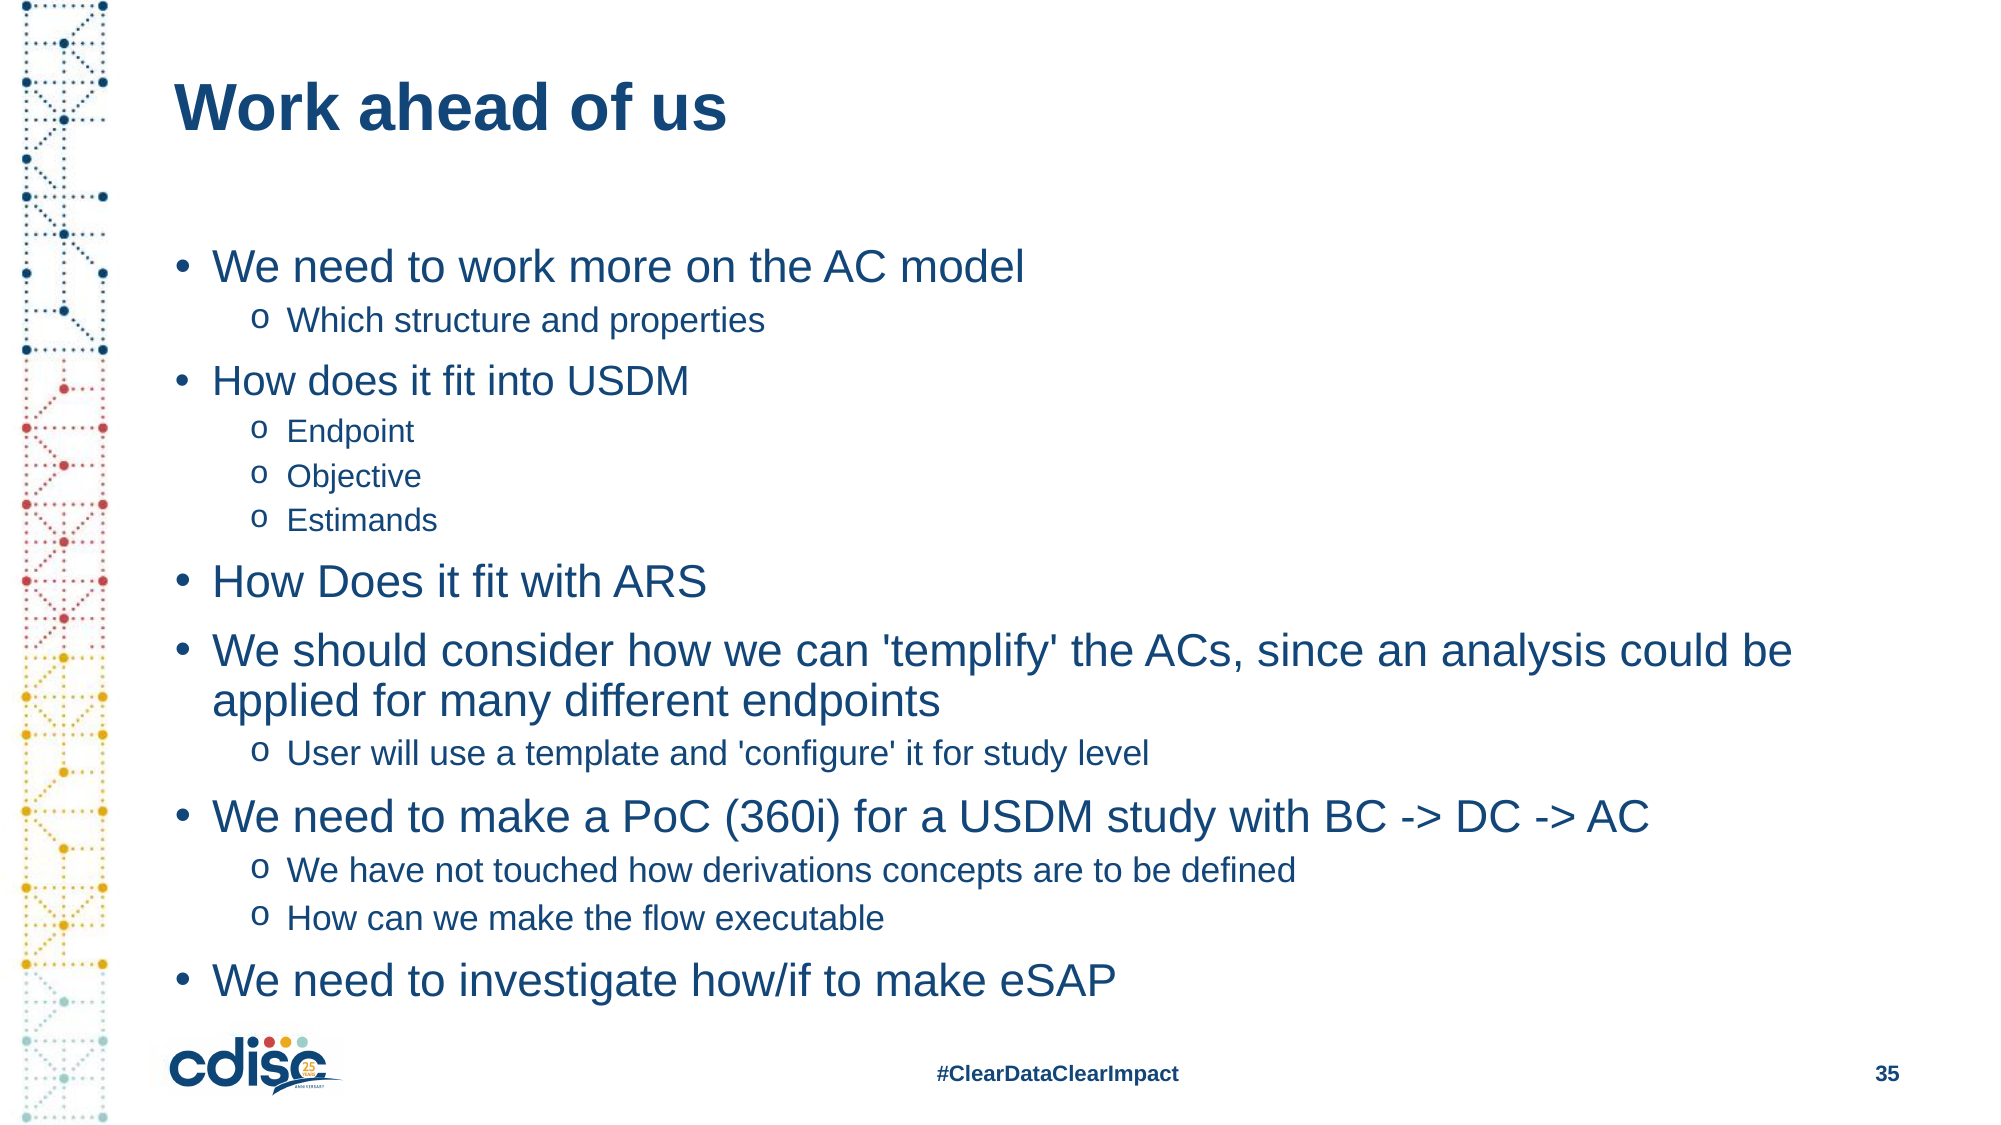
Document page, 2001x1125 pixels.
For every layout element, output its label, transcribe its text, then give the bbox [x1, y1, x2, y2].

picture [1, 0, 1999, 1125]
footer #ClearDataClearImpact [546, 1042, 1570, 1103]
list We need to work more on the AC model Which structure and properties How does it fit into USDM Endpoint Objective Estimands How Does it fit with ARS We should consider how we can 'templify' the ACs, since an analysis could be applied for many different endpoints User will use a template and 'configure' it for study level We need to make a PoC (360i) for a USDM study with BC -> DC -> AC We have not touched how derivations concepts are to be defined How can we make the flow executable We need to investigate how/if to make eSAP [174, 243, 1900, 1014]
title Work ahead of us [174, 0, 1900, 218]
slide_number 35 [1833, 1042, 1900, 1103]
